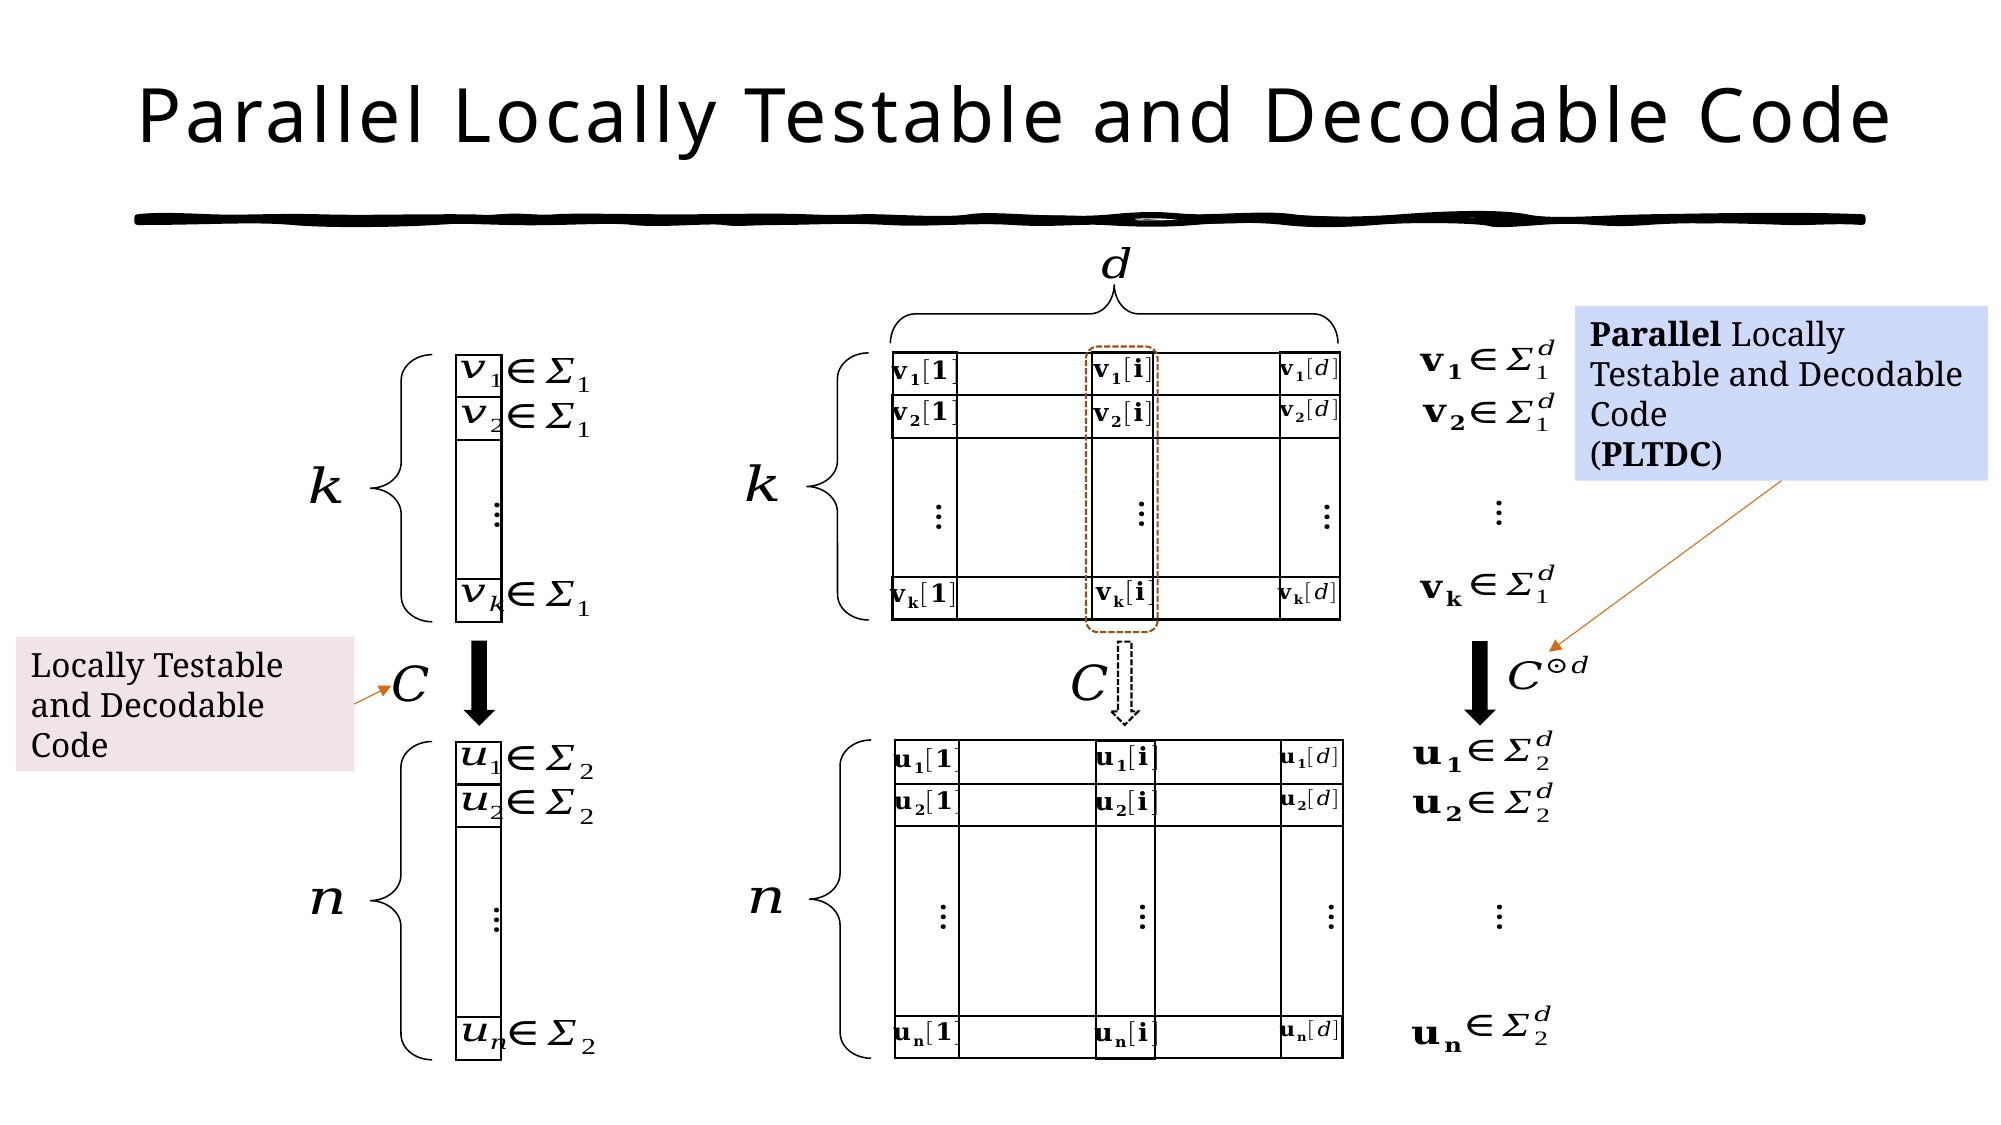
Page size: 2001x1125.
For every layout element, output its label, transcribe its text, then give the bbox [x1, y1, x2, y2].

text_box … [1447, 887, 1543, 937]
title Parallel Locally Testable and Decodable Code [0, 0, 2000, 218]
text_box Locally Testable and Decodable Code [15, 636, 355, 772]
text_box [958, 352, 1086, 394]
text_box [1095, 937, 1156, 1060]
text_box [455, 741, 502, 784]
text_box [1110, 640, 1141, 727]
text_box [1548, 442, 1782, 652]
text_box [455, 396, 503, 441]
text_box [1158, 439, 1279, 576]
text_box [960, 827, 1095, 1015]
text_box [960, 739, 1280, 783]
text_box [1158, 576, 1341, 621]
text_box [455, 1016, 502, 1061]
text_box [1156, 1015, 1280, 1059]
text_box [1156, 783, 1280, 827]
text_box [1158, 352, 1279, 394]
text_box [889, 284, 1339, 344]
text_box [806, 352, 869, 621]
text_box [455, 441, 503, 485]
text_box [369, 740, 433, 1061]
text_box [891, 576, 1086, 621]
text_box [1280, 937, 1344, 1059]
text_box [958, 394, 1086, 439]
text_box [892, 537, 958, 620]
text_box [455, 784, 502, 828]
text_box [894, 739, 960, 888]
text_box … [444, 485, 540, 535]
text_box [1156, 827, 1280, 1015]
text_box … [444, 890, 540, 940]
text_box … [886, 487, 982, 537]
text_box [960, 783, 1095, 827]
text_box … [1279, 887, 1375, 937]
text_box [455, 828, 502, 890]
text_box … [891, 888, 986, 938]
text_box [1095, 740, 1156, 887]
text_box [1158, 394, 1279, 439]
text_box … [1090, 887, 1186, 937]
text_box [1280, 739, 1344, 887]
text_box … [1089, 485, 1185, 534]
text_box [1279, 351, 1341, 487]
text_box [455, 578, 503, 623]
text_box [455, 940, 502, 1016]
text_box [1279, 537, 1341, 620]
text_box [960, 1015, 1095, 1059]
text_box [892, 351, 958, 487]
text_box [1464, 641, 1496, 726]
text_box … [1447, 483, 1542, 533]
text_box Parallel Locally Testable and Decodable Code (PLTDC) [1575, 306, 1988, 481]
text_box [1084, 345, 1159, 634]
text_box [455, 354, 503, 396]
text_box [958, 439, 1086, 576]
text_box [463, 640, 496, 726]
text_box [370, 354, 433, 623]
text_box [894, 938, 960, 1059]
text_box … [1275, 487, 1370, 537]
text_box [808, 739, 872, 1059]
text_box [455, 535, 503, 578]
